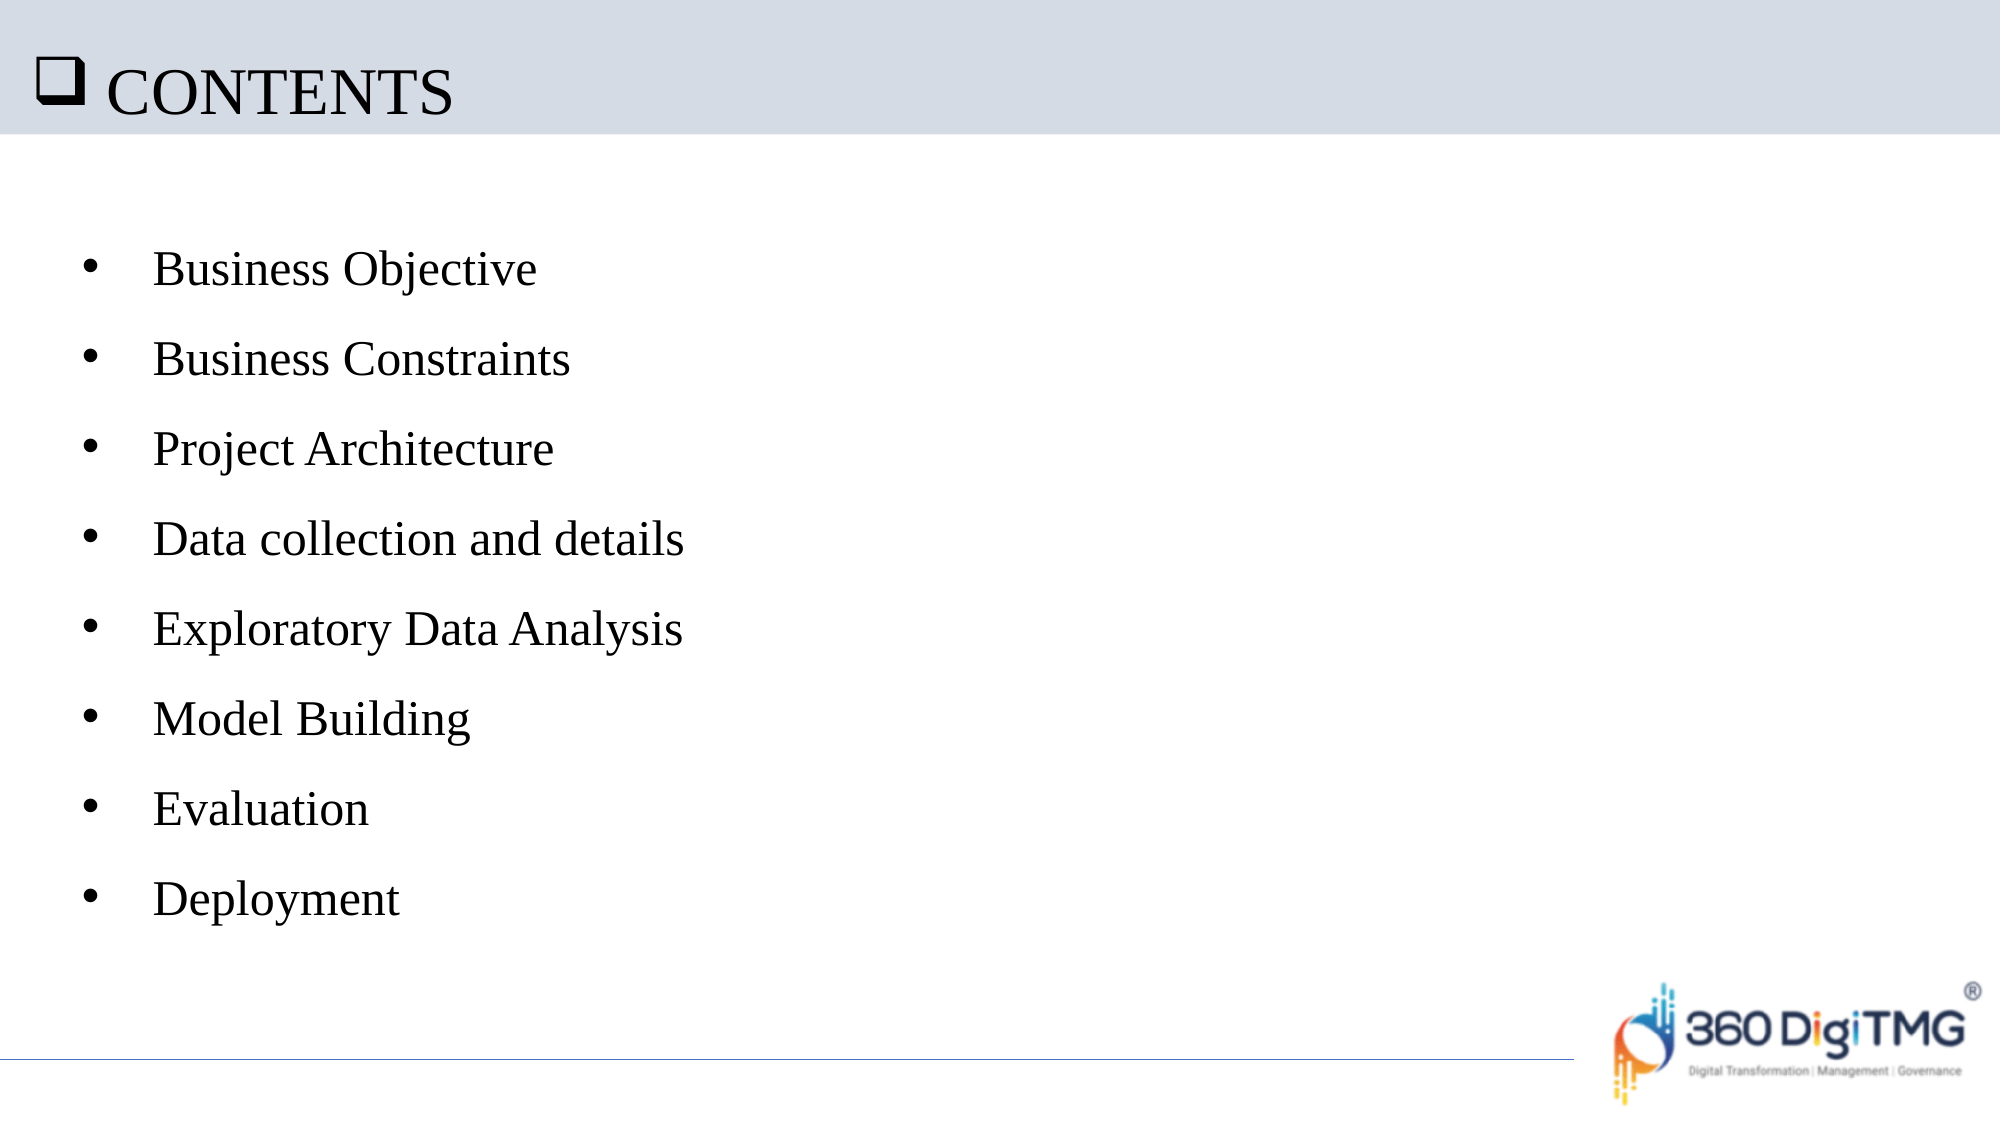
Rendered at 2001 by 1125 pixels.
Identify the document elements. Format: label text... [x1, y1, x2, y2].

text_box Business Objective Business Constraints Project Architecture Data collection and details Exploratory Data Analysis Model Building Evaluation Deployment [62, 190, 1873, 941]
title CONTENTS [16, 0, 1742, 195]
picture [1574, 953, 2000, 1114]
